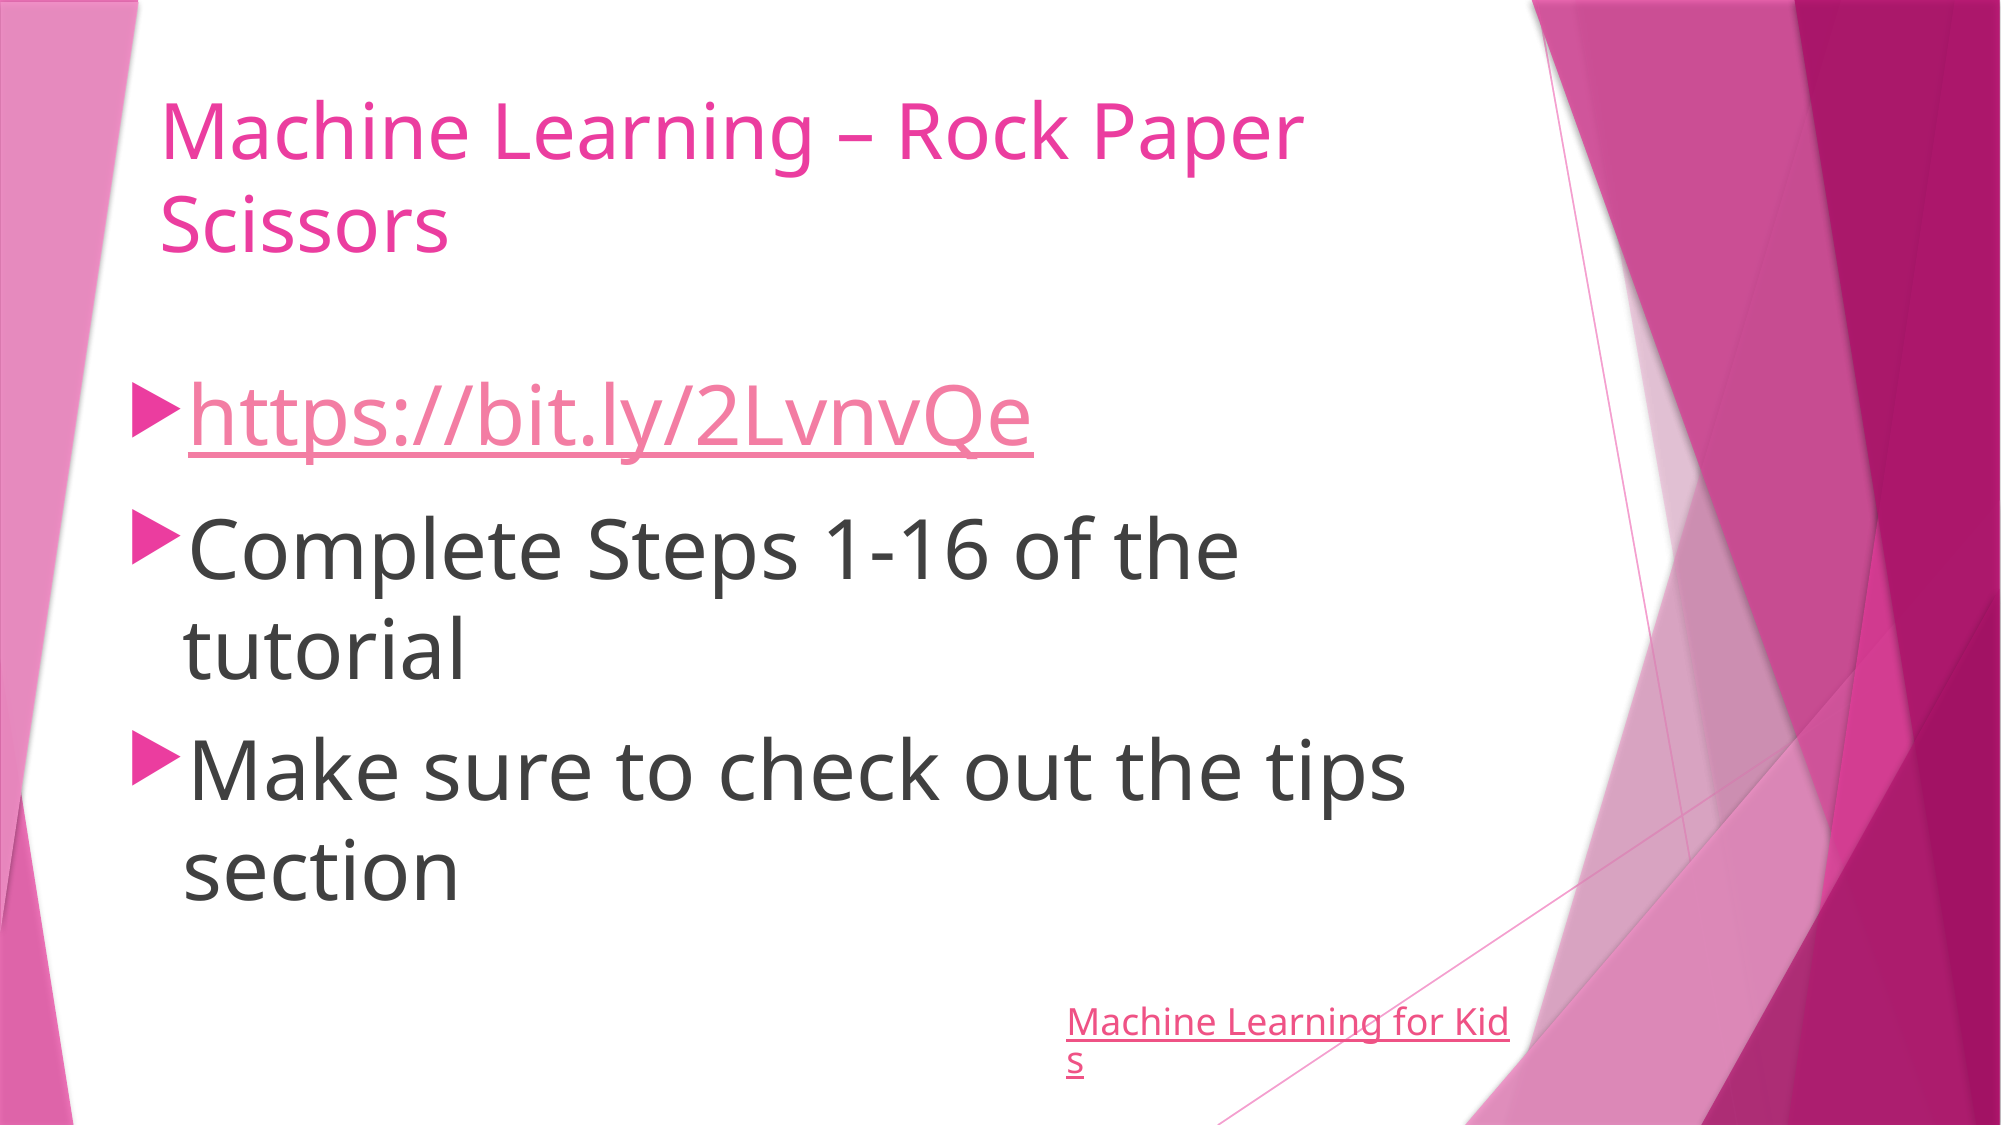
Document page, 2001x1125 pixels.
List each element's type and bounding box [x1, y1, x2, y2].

text_box [0, 0, 2000, 1125]
